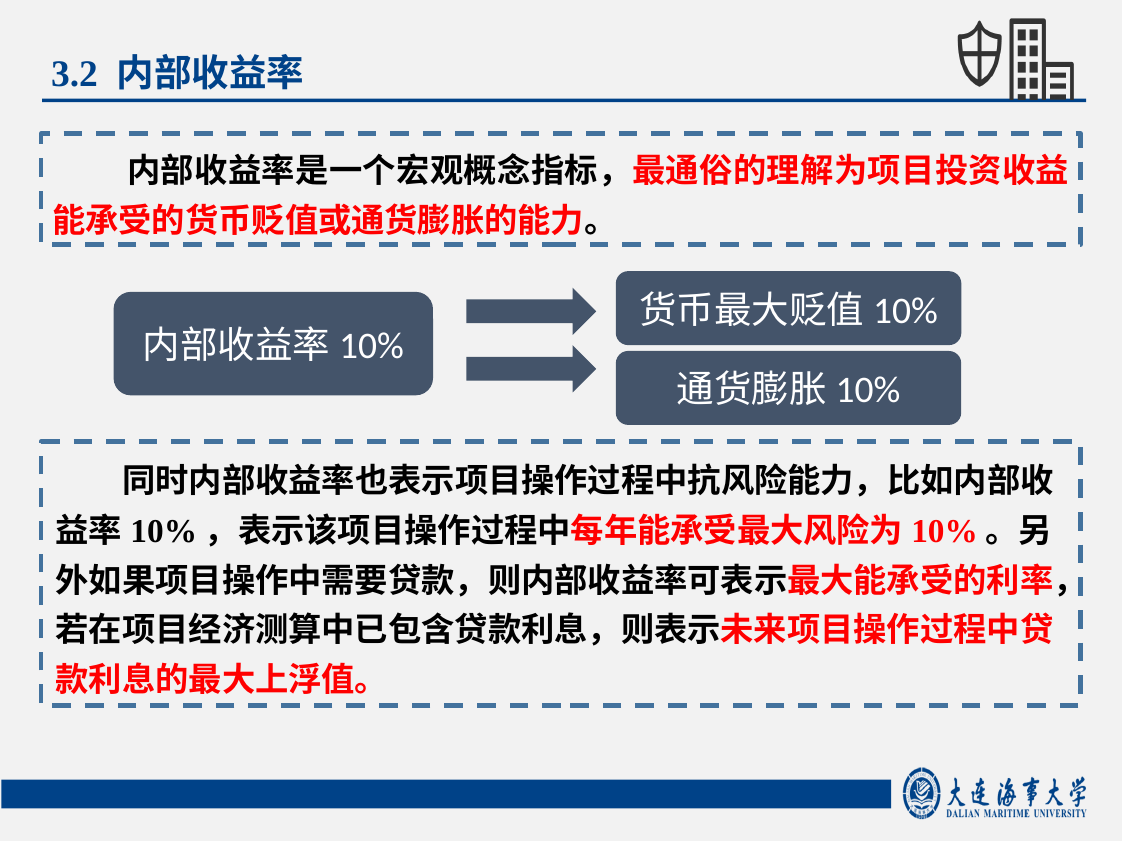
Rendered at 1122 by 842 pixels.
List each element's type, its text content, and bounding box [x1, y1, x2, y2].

text_box [465, 285, 598, 338]
picture [902, 767, 1087, 820]
picture [957, 18, 1074, 100]
text_box 内部收益率10% [112, 290, 435, 397]
text_box 通货膨胀10% [614, 349, 963, 426]
text_box 货币最大贬值10% [614, 270, 963, 347]
text_box 内部收益率是一个宏观概念指标，最通俗的理解为项目投资收益能承受的货币贬值或通货膨胀的能力。 [41, 133, 1081, 245]
text_box [465, 342, 598, 395]
text_box 同时内部收益率也表示项目操作过程中抗风险能力，比如内部收益率10%，表示该项目操作过程中每年能承受最大风险为10%。另外如果项目操作中需要贷款，则内部收益率可表示最大能承受的利率，若在项目经济测算中已包含贷款利息，则表示未来项目操作过程中贷款利息的最大上浮值。 [41, 441, 1081, 706]
text_box 3.2 内部收益率 [39, 30, 327, 102]
